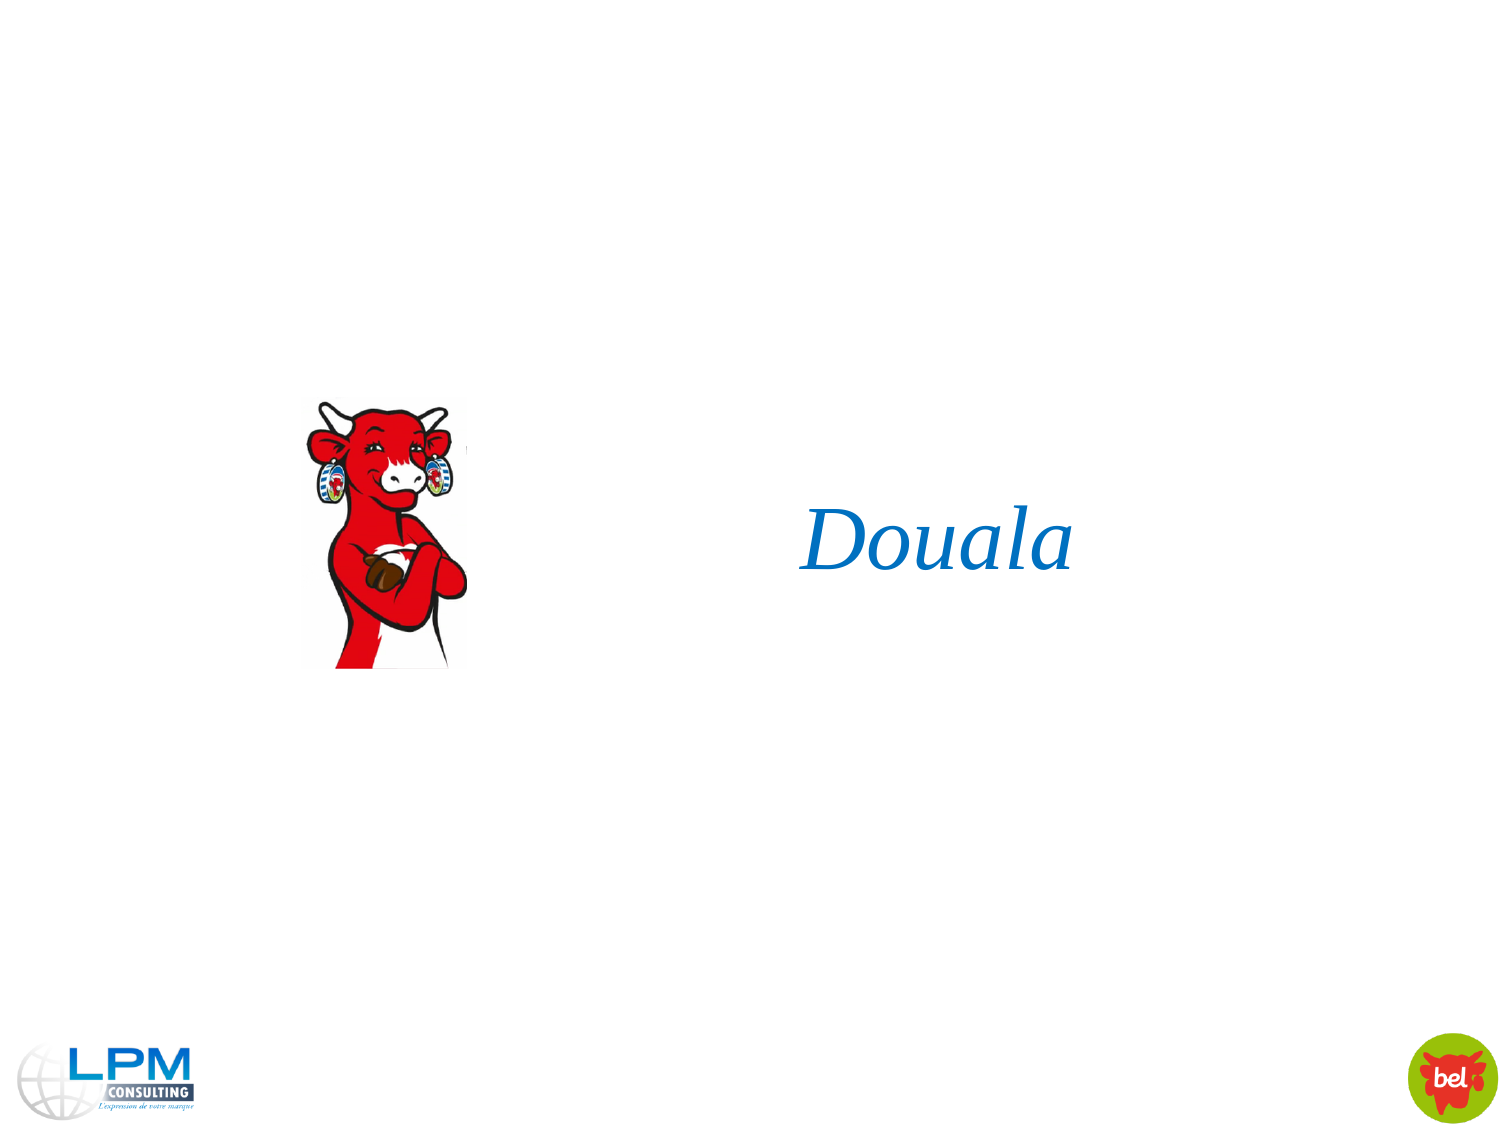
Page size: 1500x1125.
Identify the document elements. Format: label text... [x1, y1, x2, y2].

picture [0, 1030, 215, 1125]
picture [300, 396, 468, 670]
title Douala [537, 420, 1339, 645]
picture [1406, 1031, 1500, 1125]
